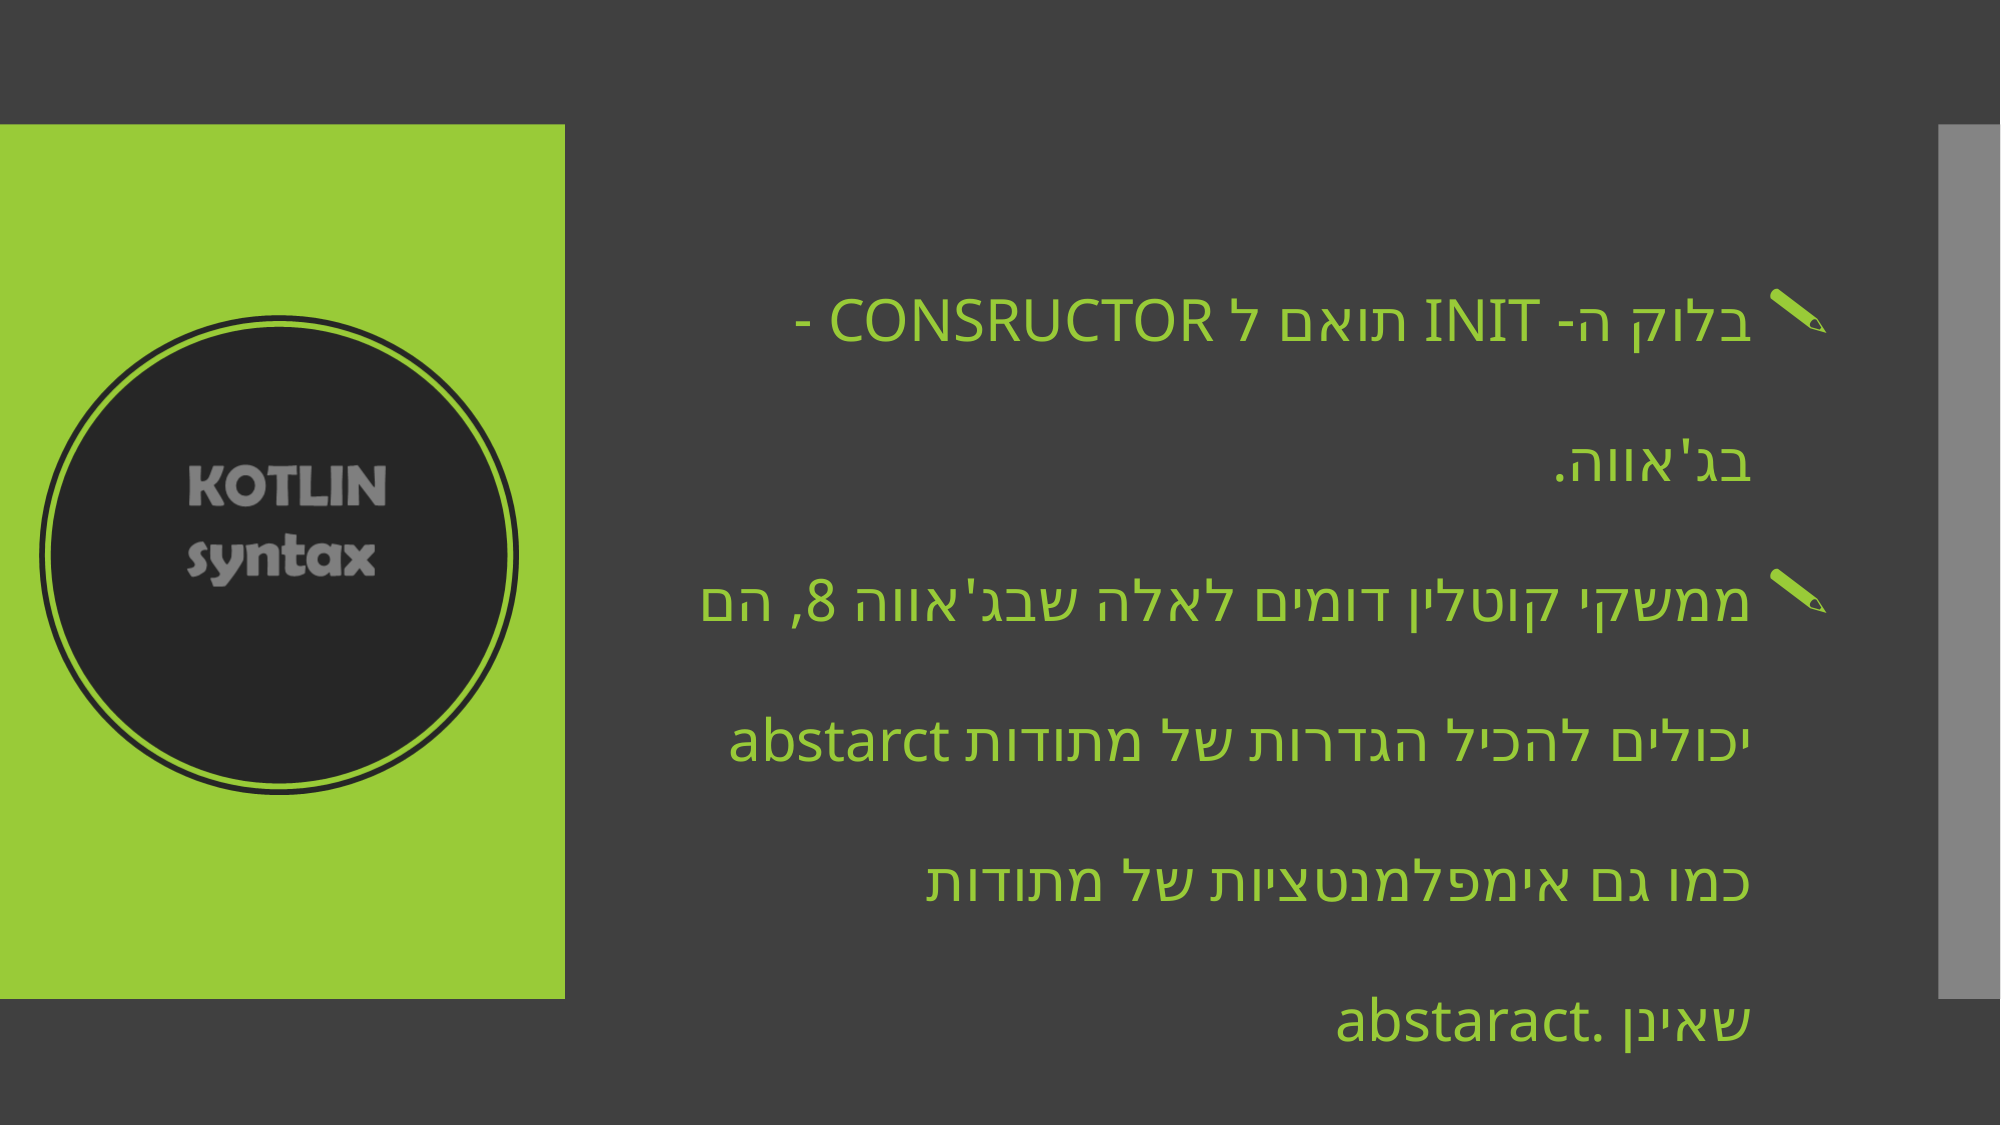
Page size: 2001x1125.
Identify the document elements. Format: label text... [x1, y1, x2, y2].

text_box בלוק ה- INIT תואם ל CONSRUCTOR - בג'אווה. ממשקי קוטלין דומים לאלה שבג'אווה 8, הם יכולים להכיל הגדרות של מתודות abstarct כמו גם אימפלמנטציות של מתודות שאינן .abstaract [614, 206, 1843, 1061]
picture [38, 315, 519, 796]
